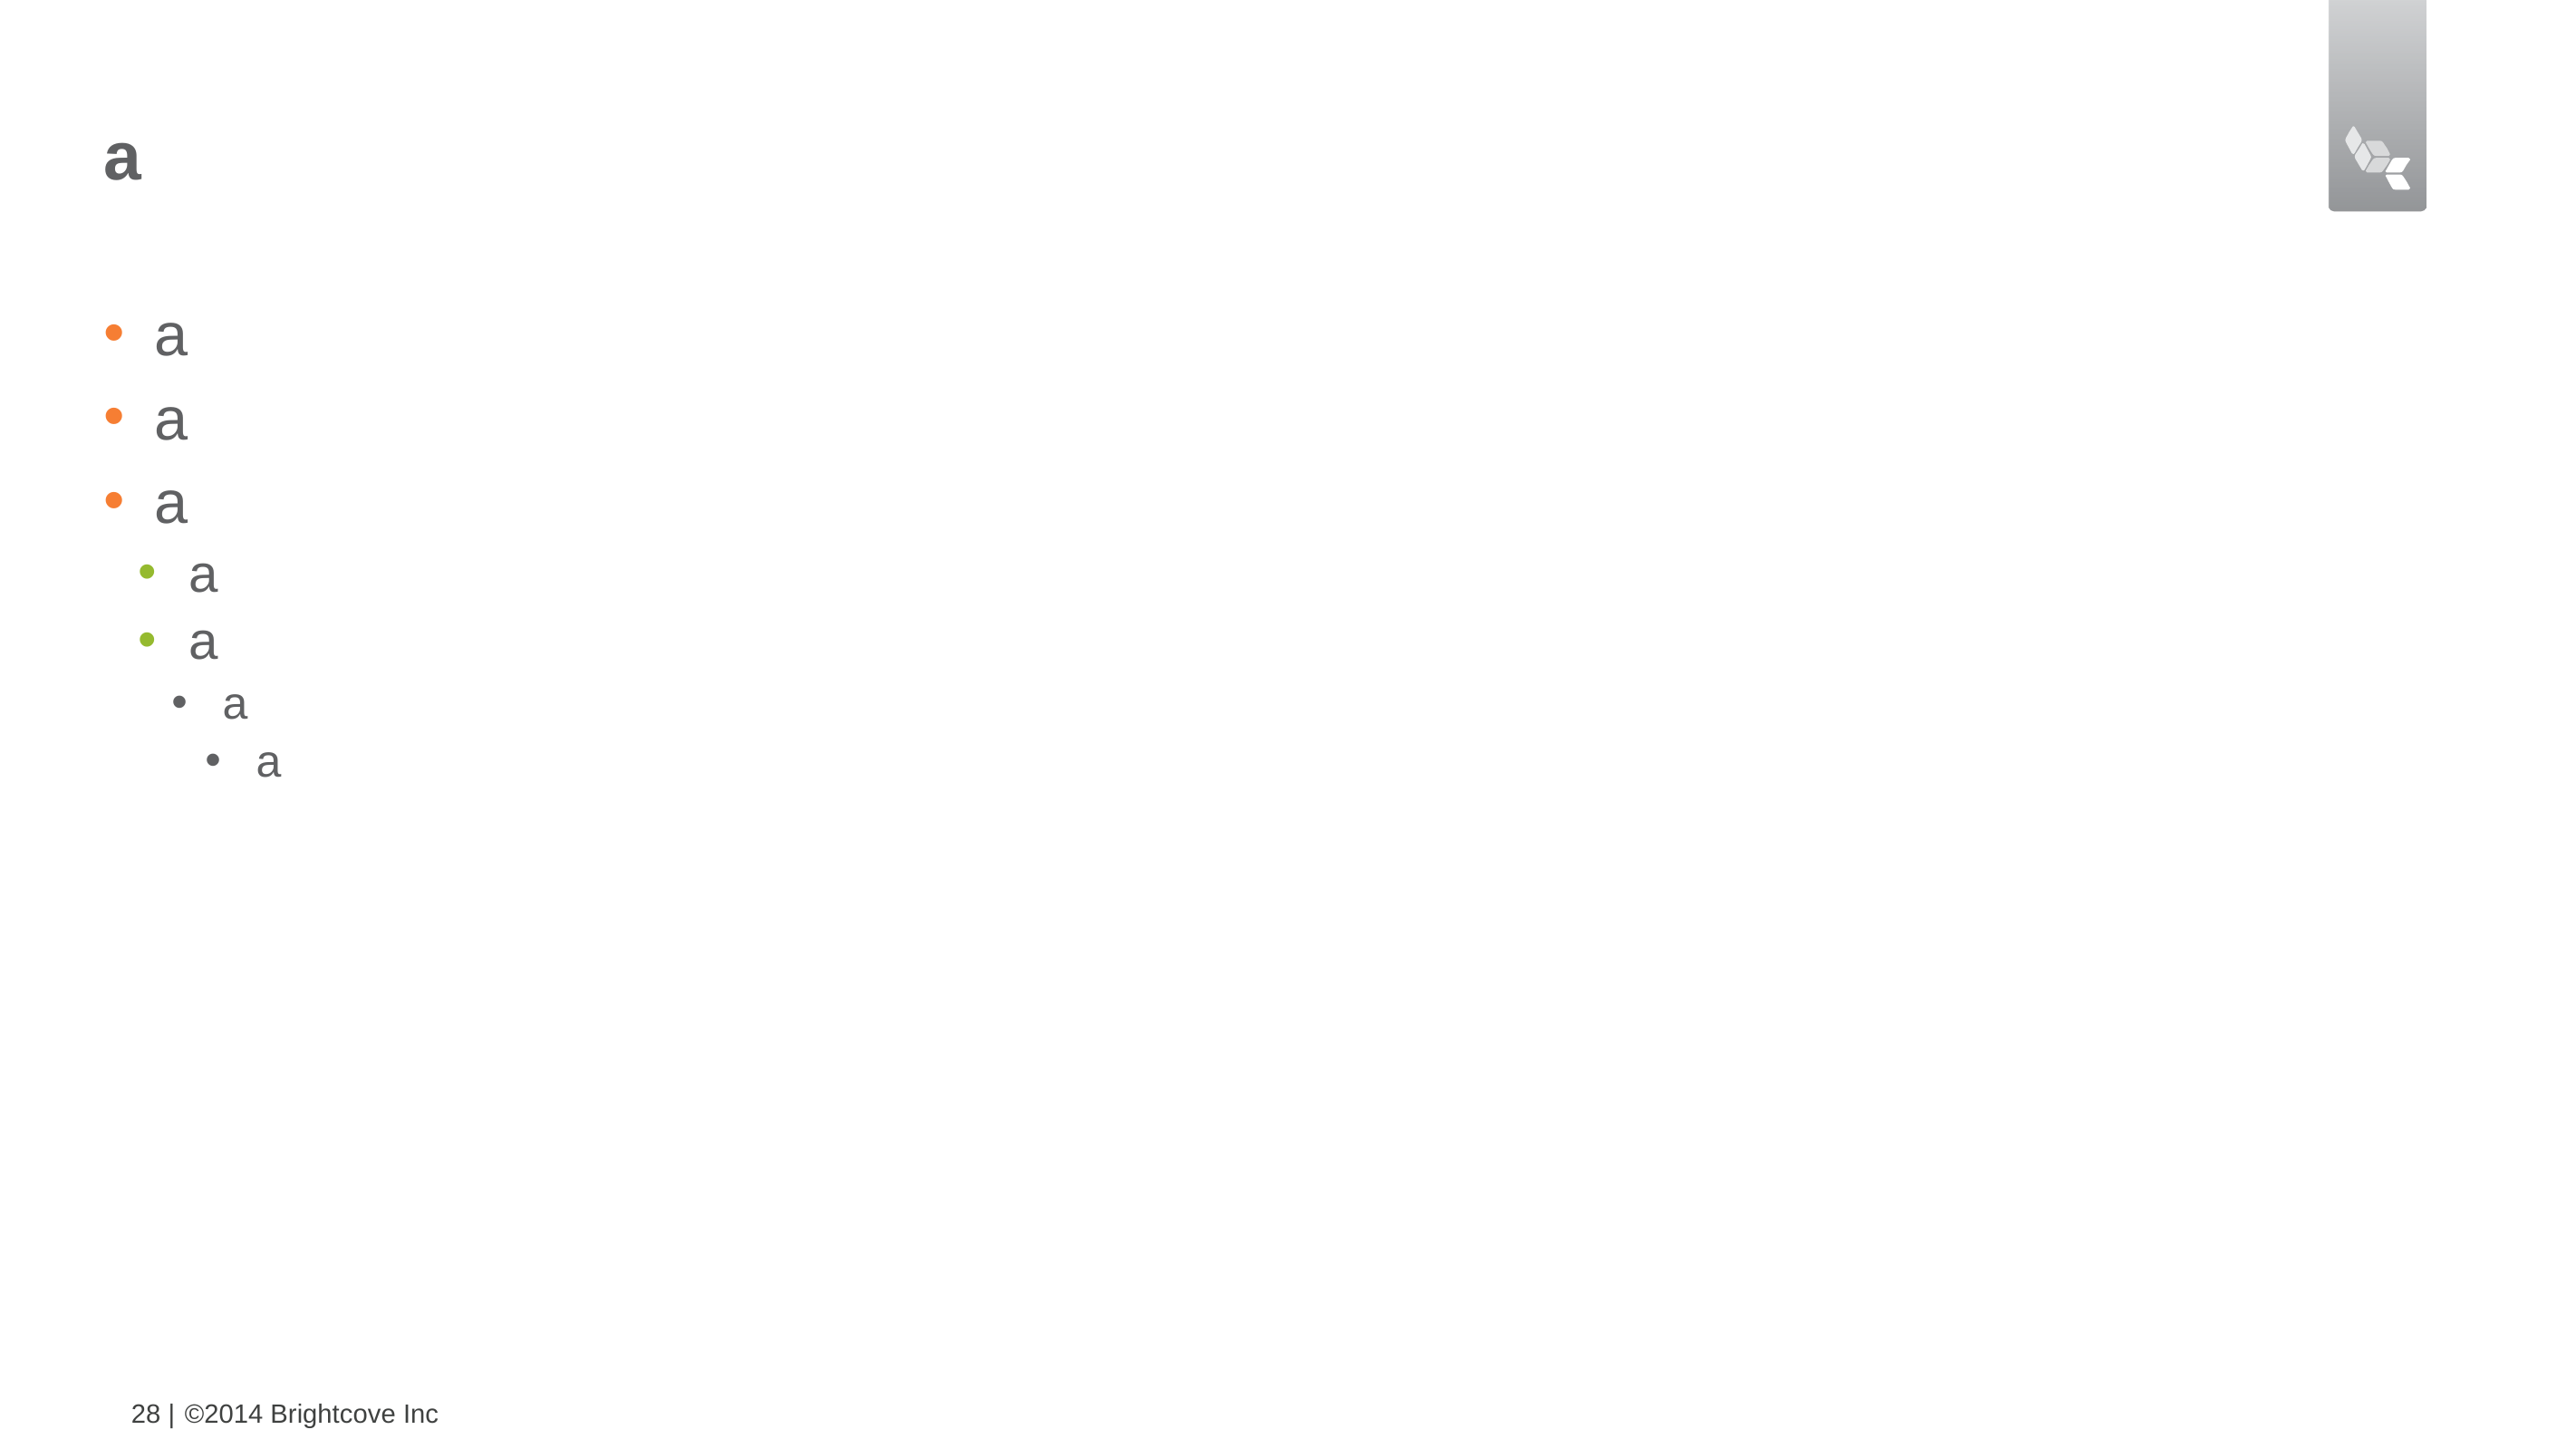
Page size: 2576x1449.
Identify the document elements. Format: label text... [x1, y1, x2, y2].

footer ©2014 Brightcove Inc [189, 1374, 988, 1449]
slide_number 28 | [88, 1374, 189, 1449]
list a a a a a a a [80, 284, 2441, 1302]
title a [80, 44, 2270, 260]
